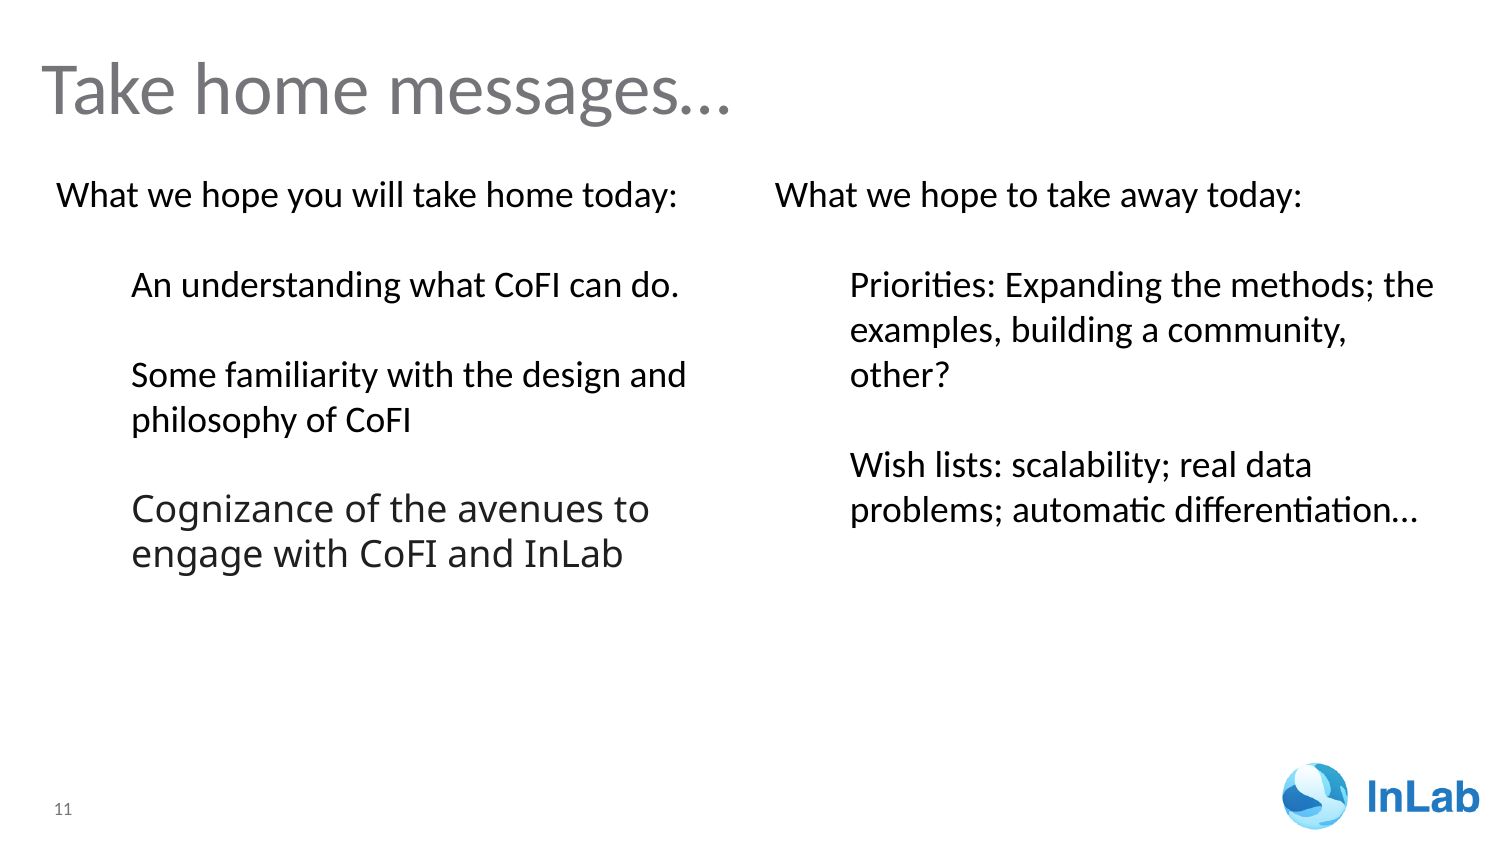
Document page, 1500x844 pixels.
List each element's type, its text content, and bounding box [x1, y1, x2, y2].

picture [1263, 748, 1500, 844]
slide_number 11 [41, 800, 89, 816]
title Take home messages… [41, 39, 1459, 145]
text_box What we hope you will take home today: An understanding what CoFI can do. Some familiarity with the design and philosophy of CoFI Cognizance of the avenues to engage with CoFI and InLab [41, 162, 740, 844]
text_box What we hope to take away today: Priorities: Expanding the methods; the examples, building a community, other? Wish lists: scalability; real data problems; automatic differentiation… [760, 162, 1459, 657]
